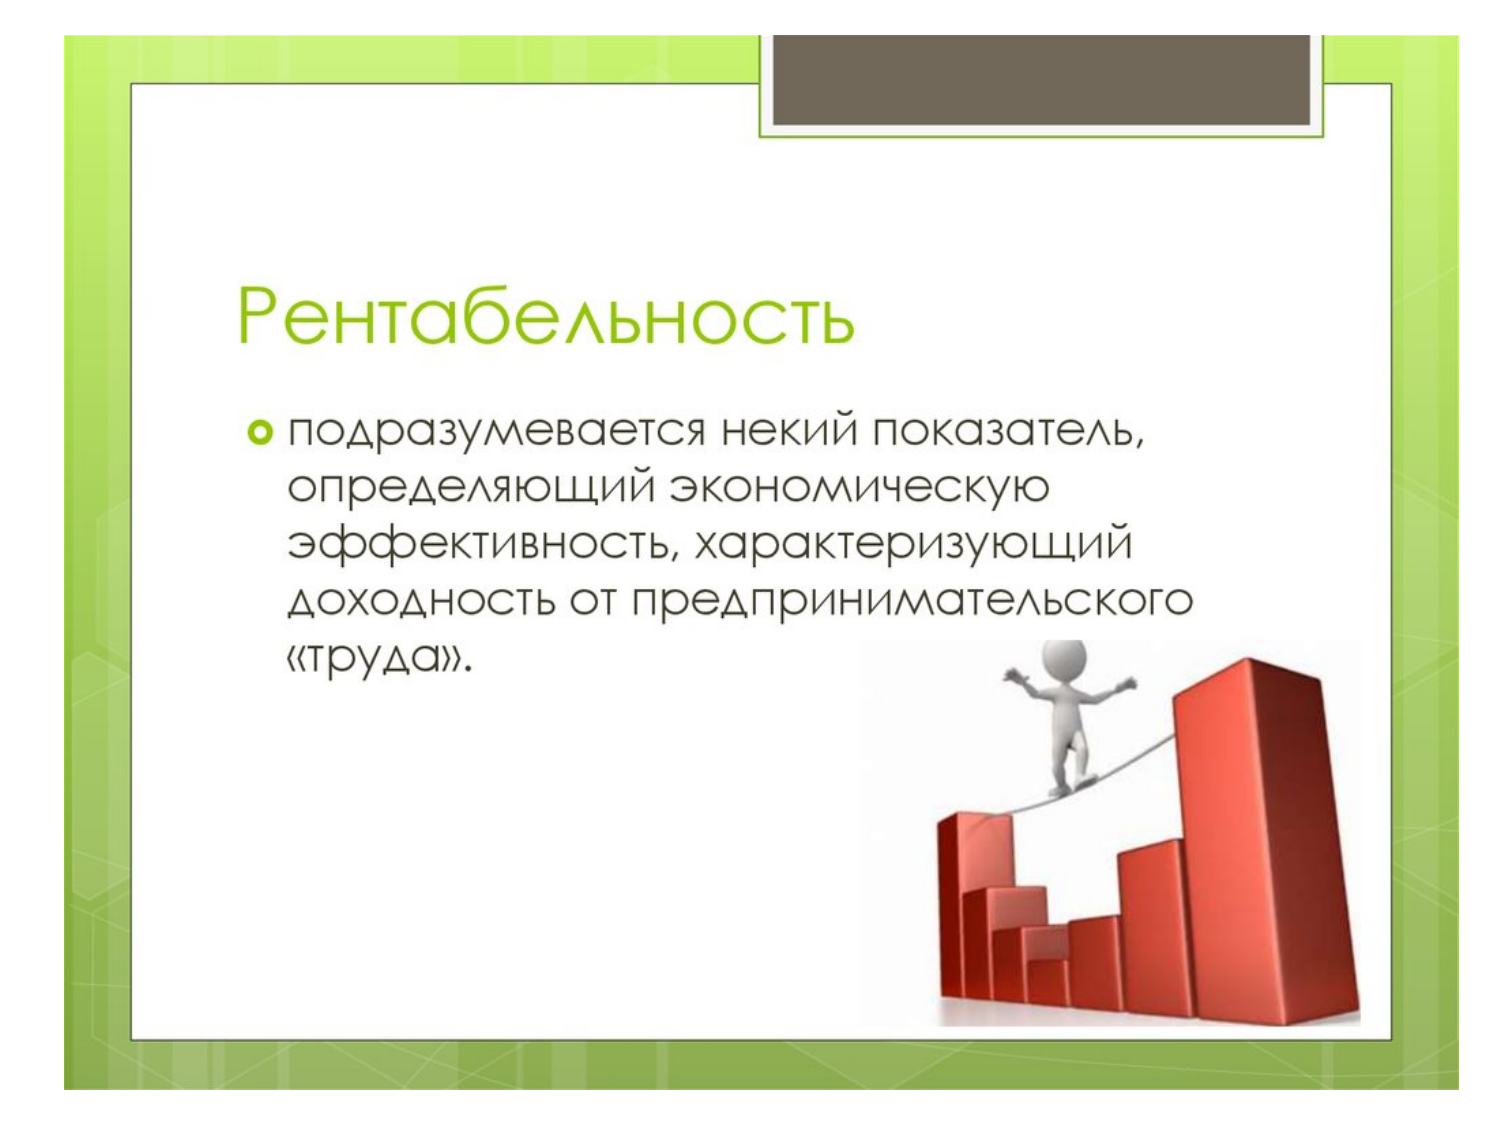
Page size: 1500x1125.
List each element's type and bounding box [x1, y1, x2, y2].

picture [64, 34, 1459, 1091]
